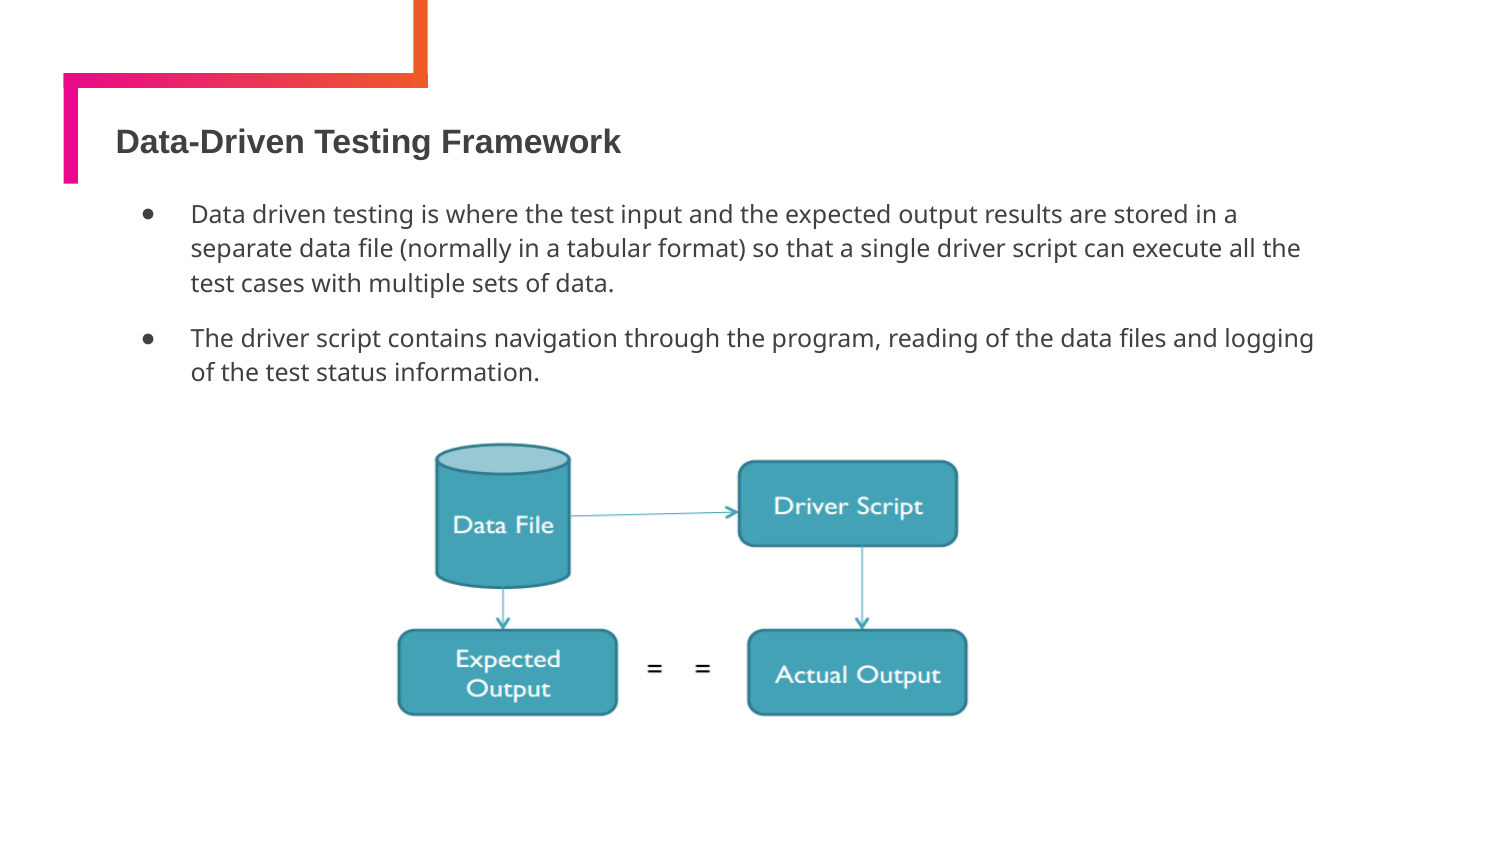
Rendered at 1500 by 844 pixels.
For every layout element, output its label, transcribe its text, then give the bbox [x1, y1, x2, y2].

picture [358, 432, 991, 723]
subtitle Data driven testing is where the test input and the expected output results are stored in a separate data file (normally in a tabular format) so that a single driver script can execute all the test cases with multiple sets of data. The driver script contains navigation through the program, reading of the data files and logging of the test status information. [100, 186, 1352, 690]
title Data-Driven Testing Framework [100, 117, 1455, 169]
